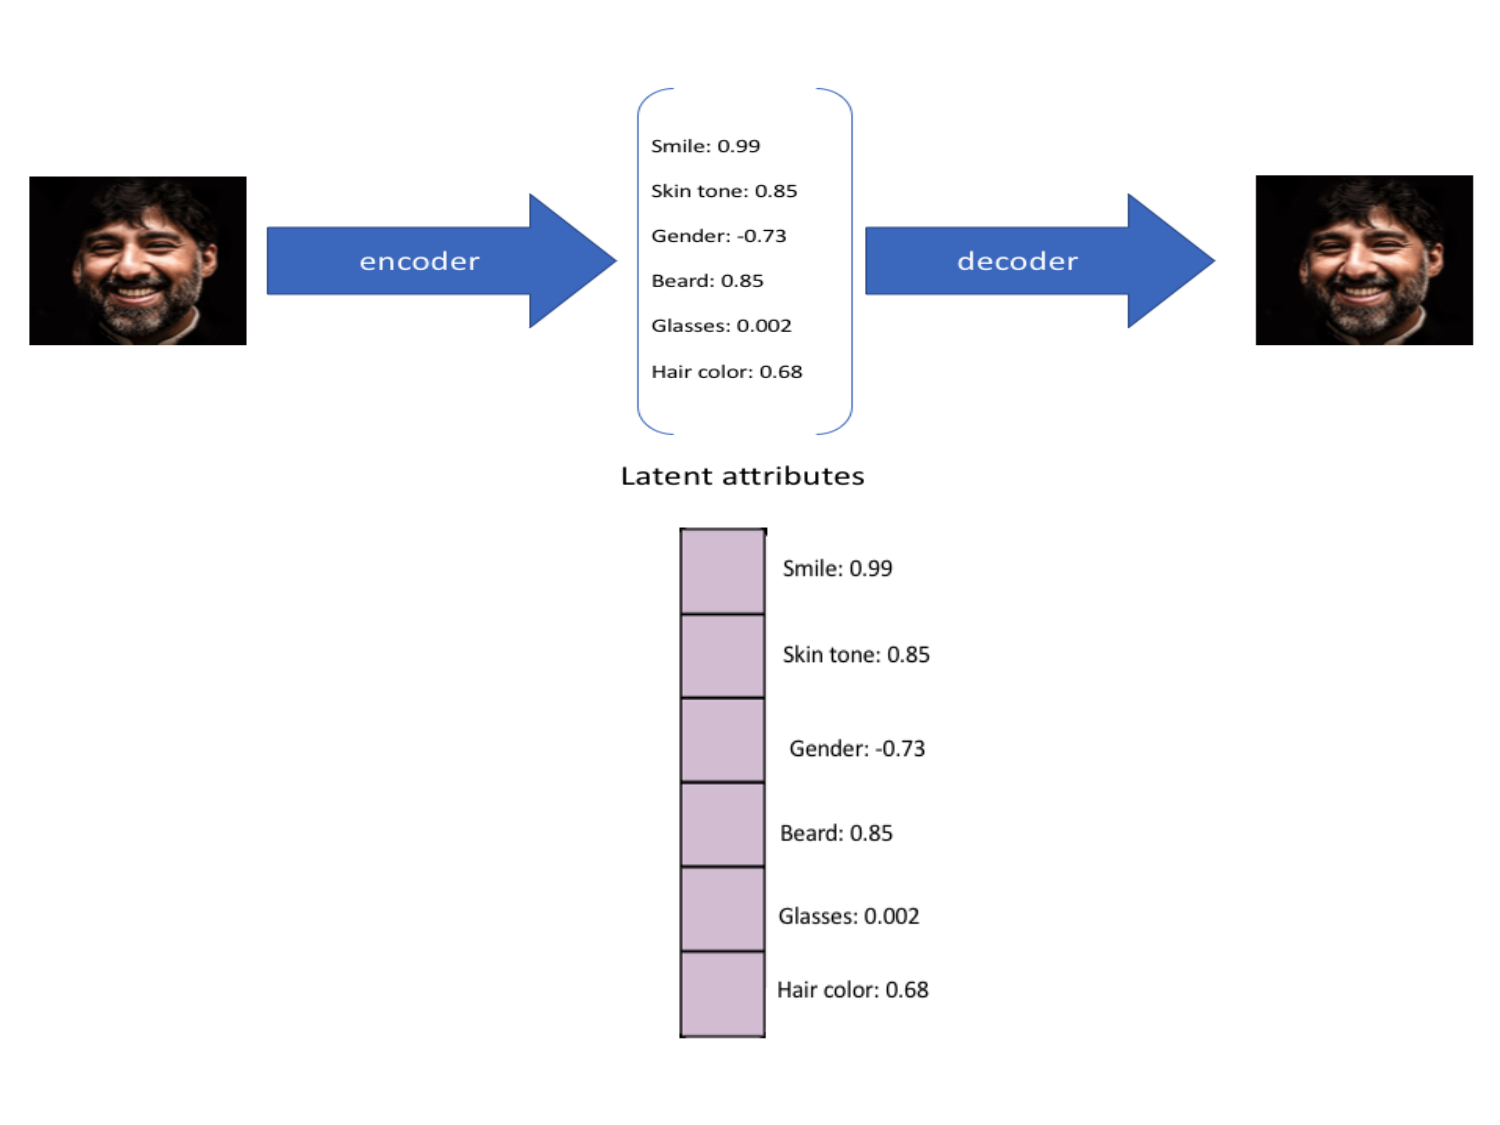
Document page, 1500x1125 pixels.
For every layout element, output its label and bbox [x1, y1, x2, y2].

picture [13, 65, 1500, 503]
picture [664, 520, 945, 1051]
